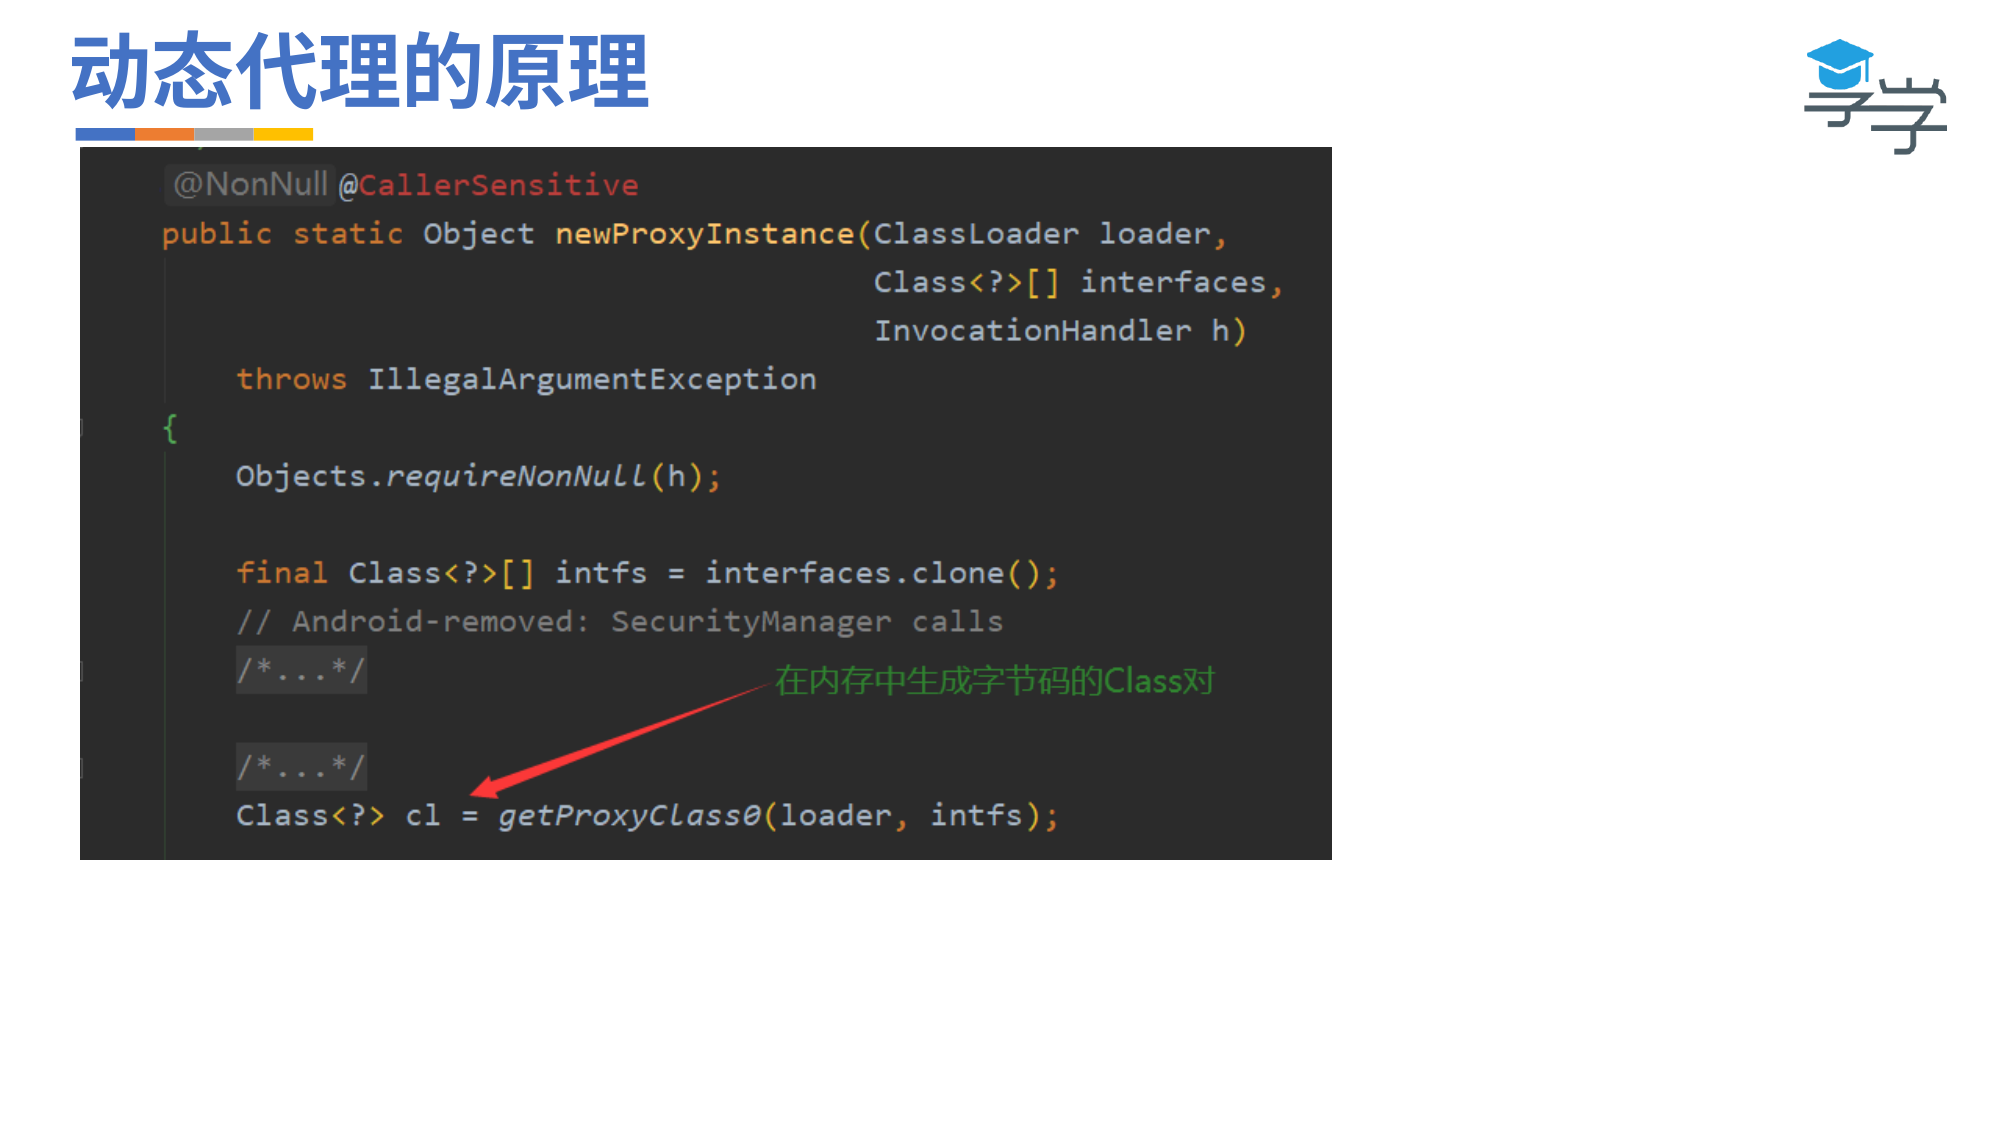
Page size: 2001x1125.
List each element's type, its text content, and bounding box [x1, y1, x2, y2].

picture [1799, 20, 1952, 173]
title 动态代理的原理 [53, 20, 1779, 129]
picture [79, 147, 1332, 860]
